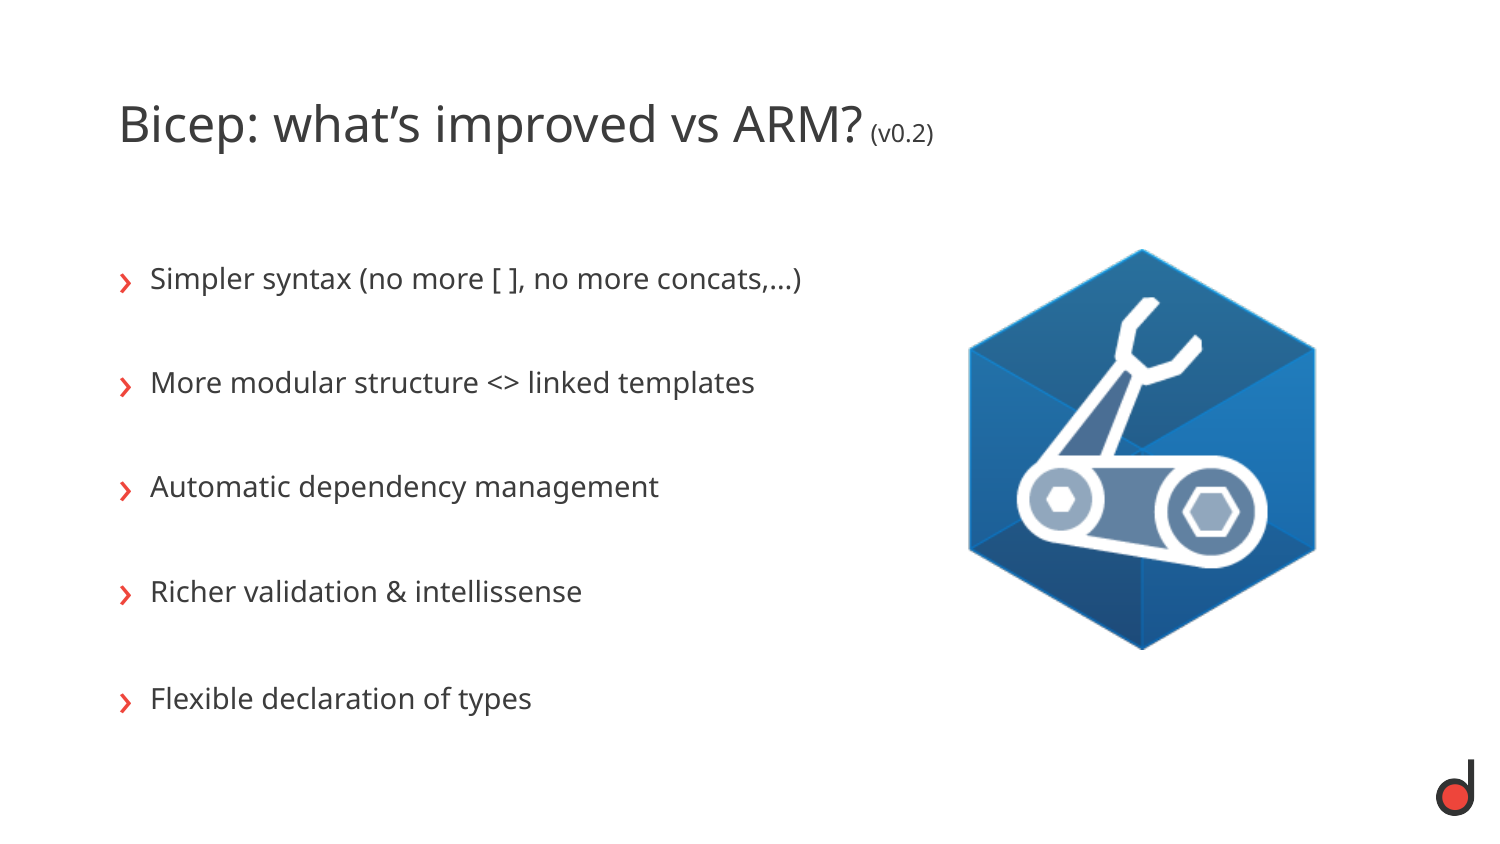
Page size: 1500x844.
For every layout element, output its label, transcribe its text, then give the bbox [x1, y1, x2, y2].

title Bicep: what’s improved vs ARM? (v0.2) [103, 44, 1252, 208]
picture [1410, 742, 1500, 833]
text_box Simpler syntax (no more [ ], no more concats,…) More modular structure <> linked templates Automatic dependency management Richer validation & intellissense Flexible declaration of types [103, 249, 917, 741]
picture [942, 249, 1343, 650]
